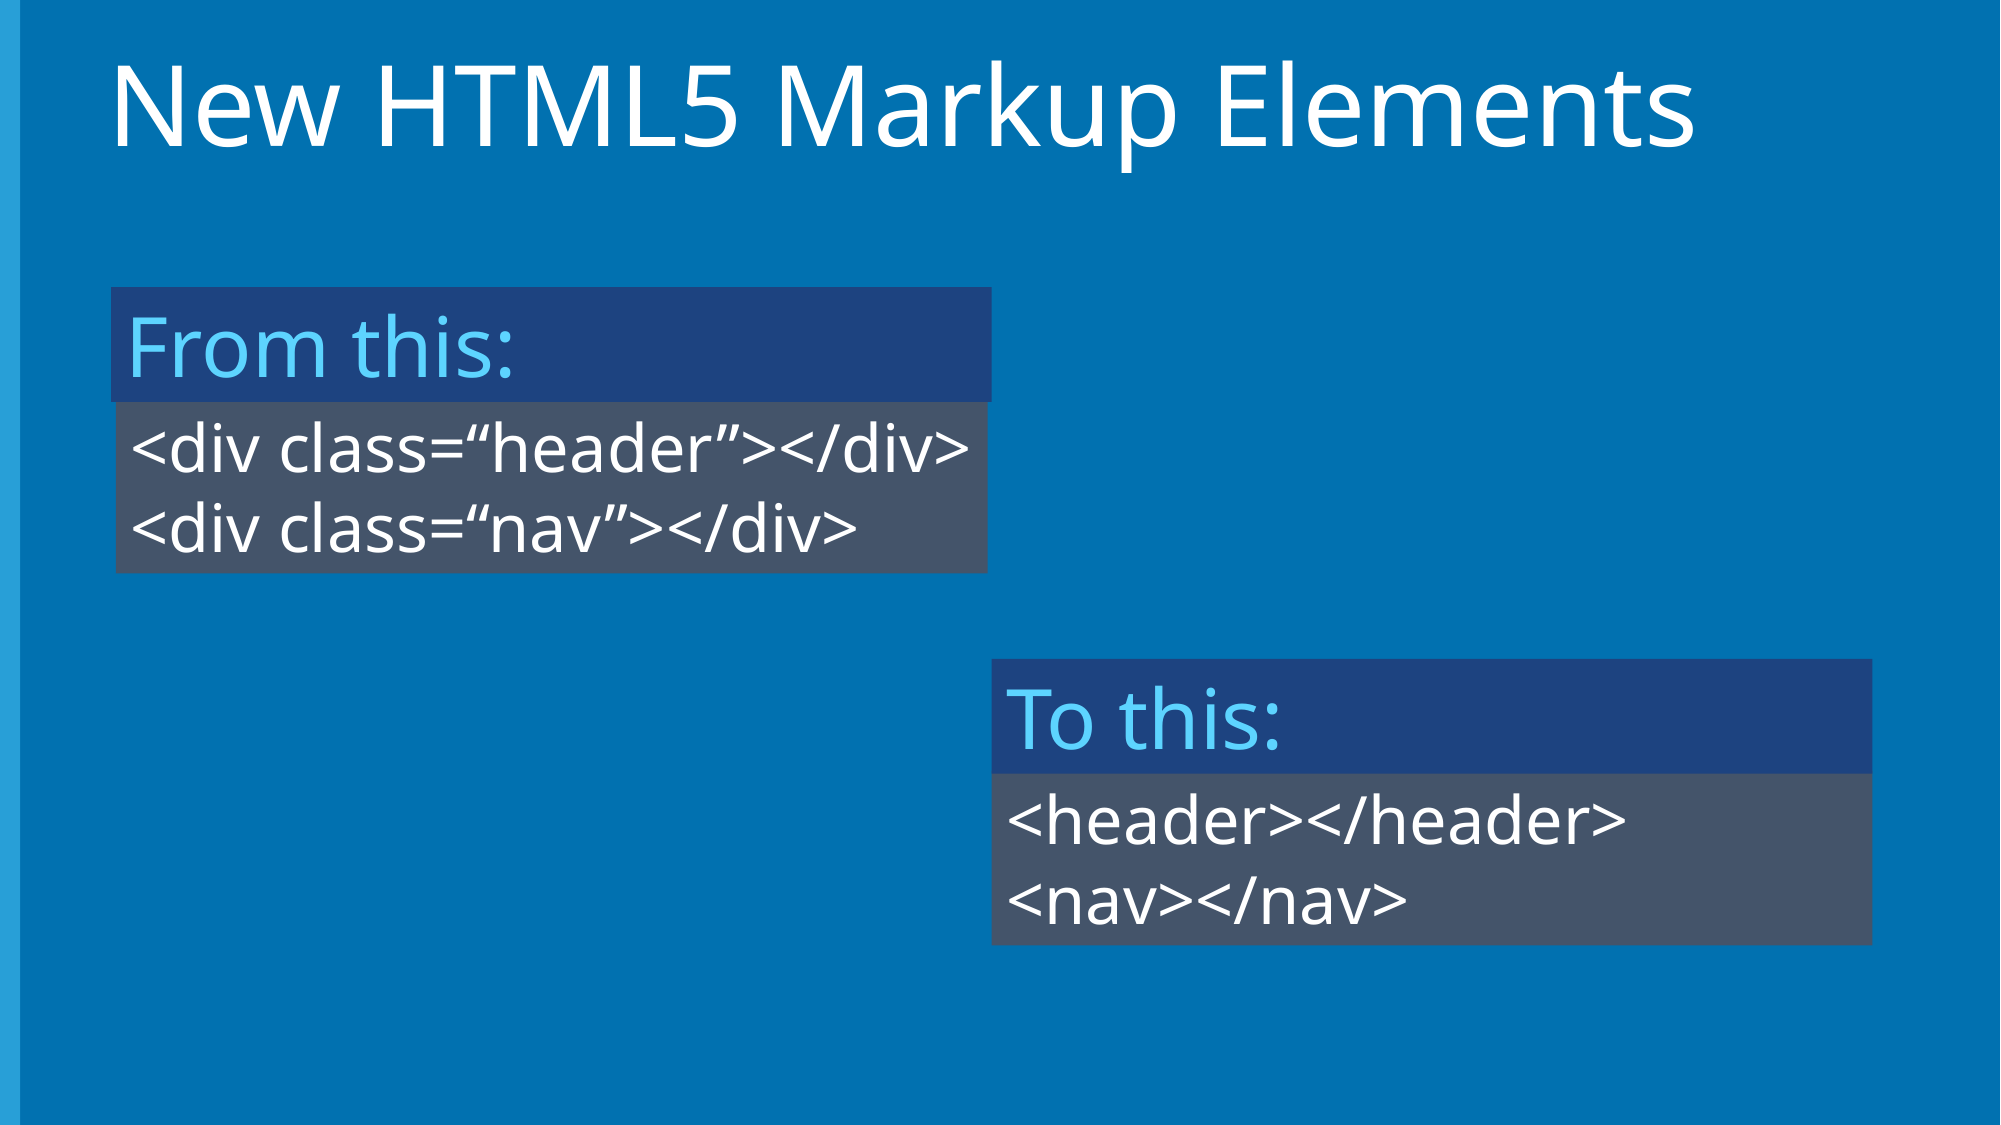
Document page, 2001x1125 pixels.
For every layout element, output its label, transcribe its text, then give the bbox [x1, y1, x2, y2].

title New HTML5 Markup Elements [92, 1, 1910, 220]
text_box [111, 287, 993, 576]
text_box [991, 658, 1873, 948]
